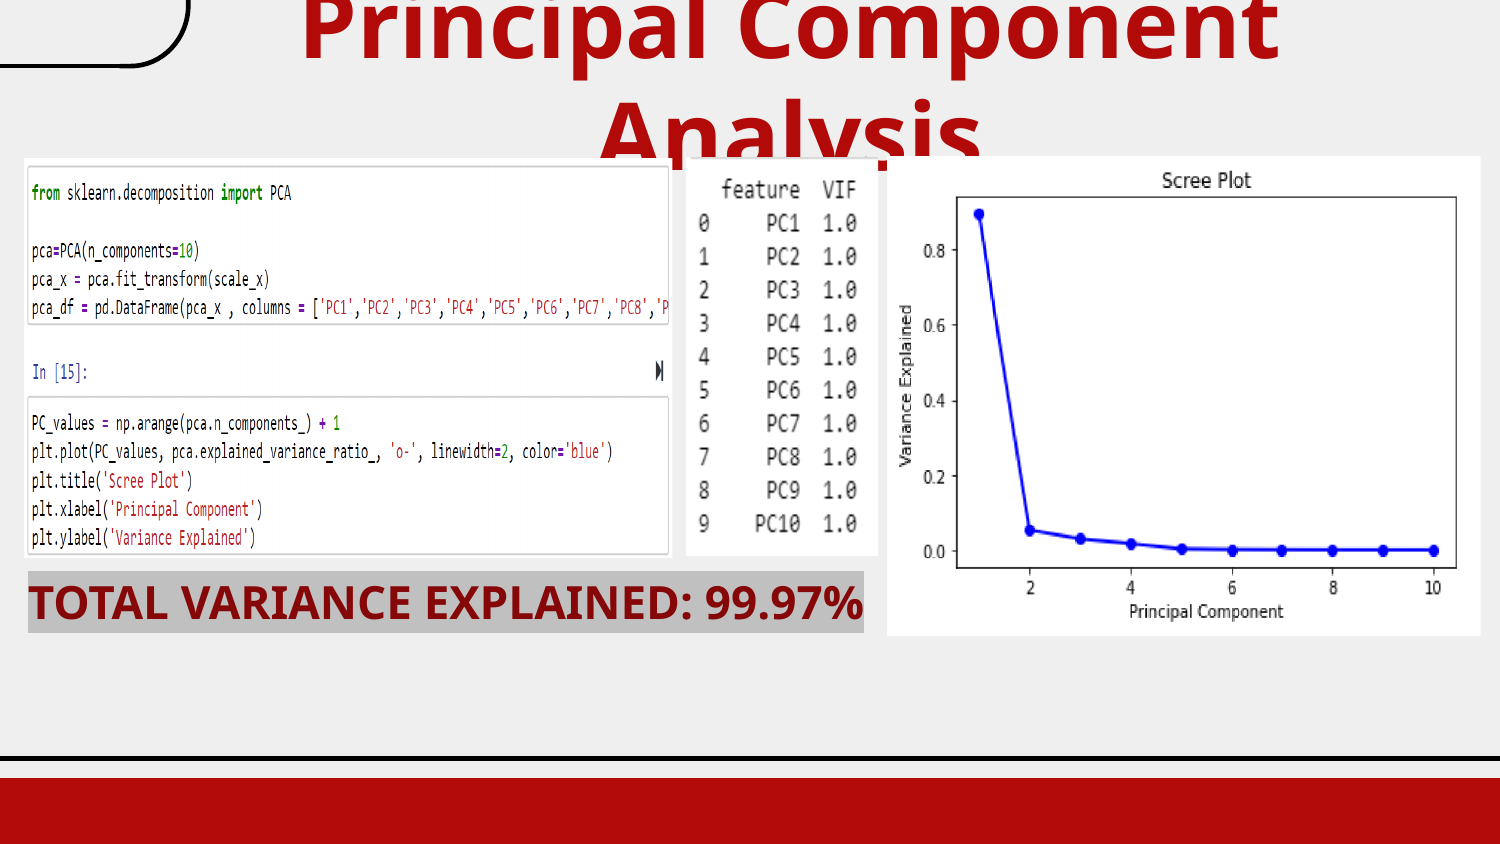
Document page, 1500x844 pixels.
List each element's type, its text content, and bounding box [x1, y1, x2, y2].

picture [23, 158, 673, 558]
title Principal Component Analysis [156, 30, 1423, 124]
list TOTAL VARIANCE EXPLAINED: 99.97% [0, 558, 881, 631]
picture [685, 156, 879, 557]
picture [886, 155, 1481, 636]
